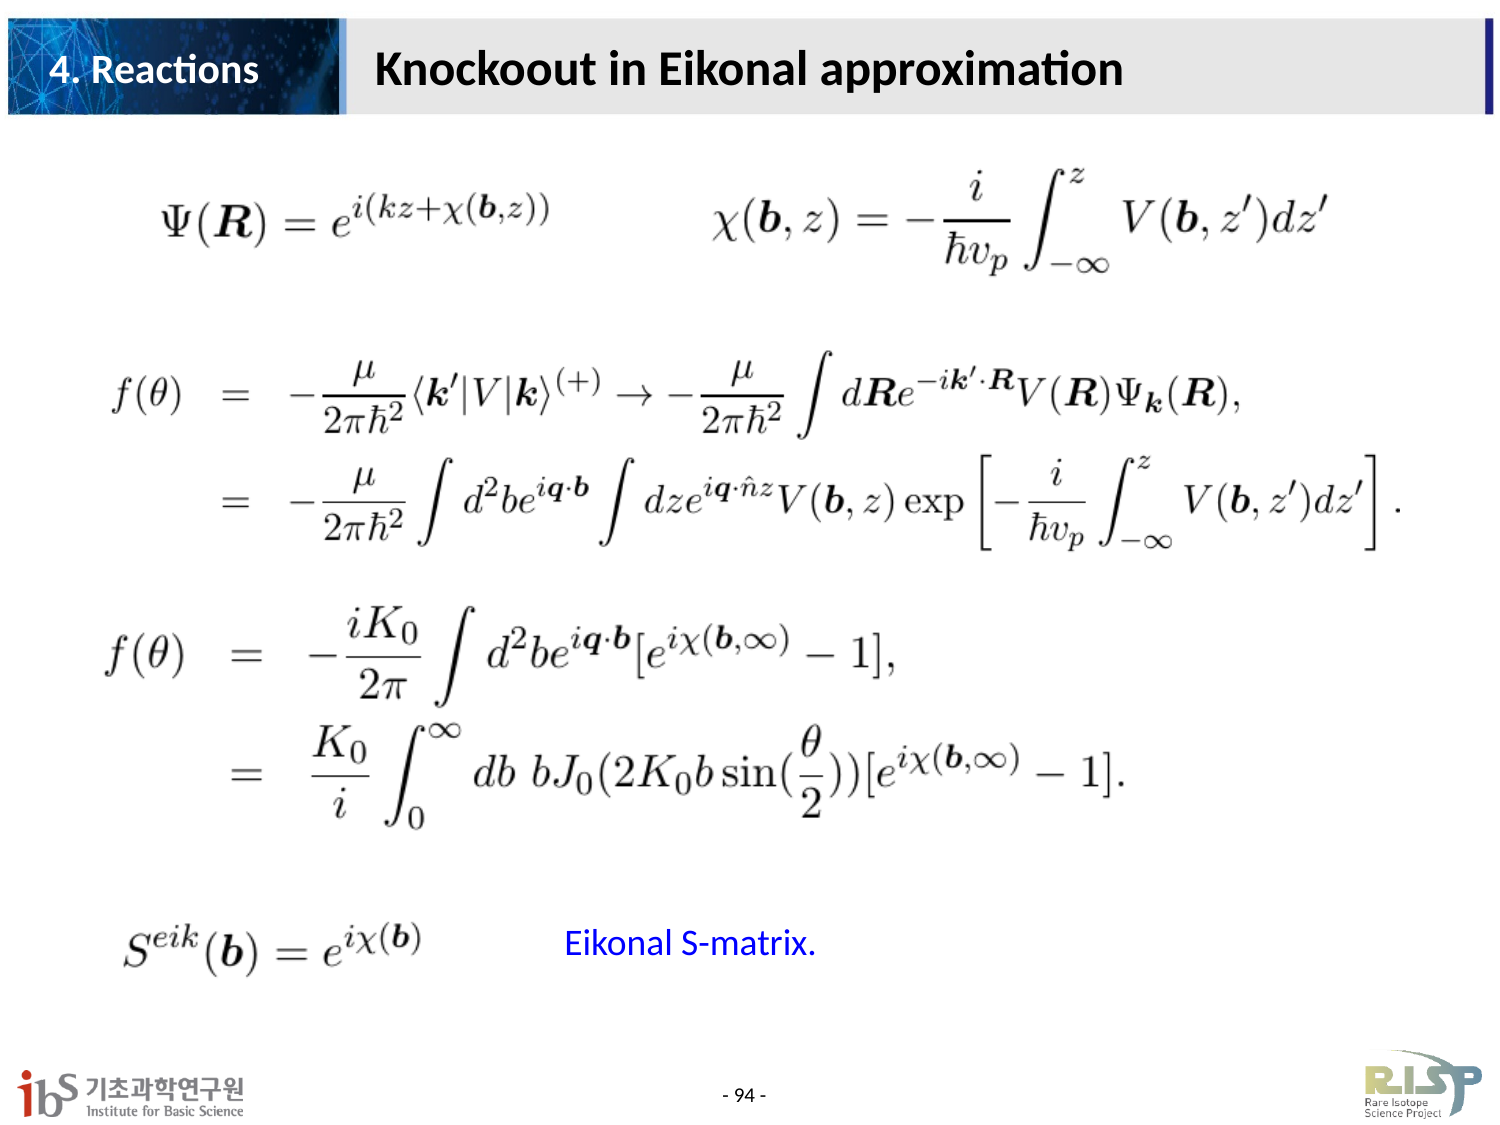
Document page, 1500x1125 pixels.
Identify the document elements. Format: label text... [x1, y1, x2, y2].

picture [135, 172, 569, 270]
picture [1364, 1049, 1482, 1119]
picture [17, 1070, 243, 1117]
text_box Eikonal S-matrix. [549, 910, 833, 971]
picture [100, 337, 1400, 569]
picture [113, 904, 438, 988]
picture [96, 586, 1133, 843]
picture [2, 10, 1500, 130]
picture [690, 147, 1349, 295]
